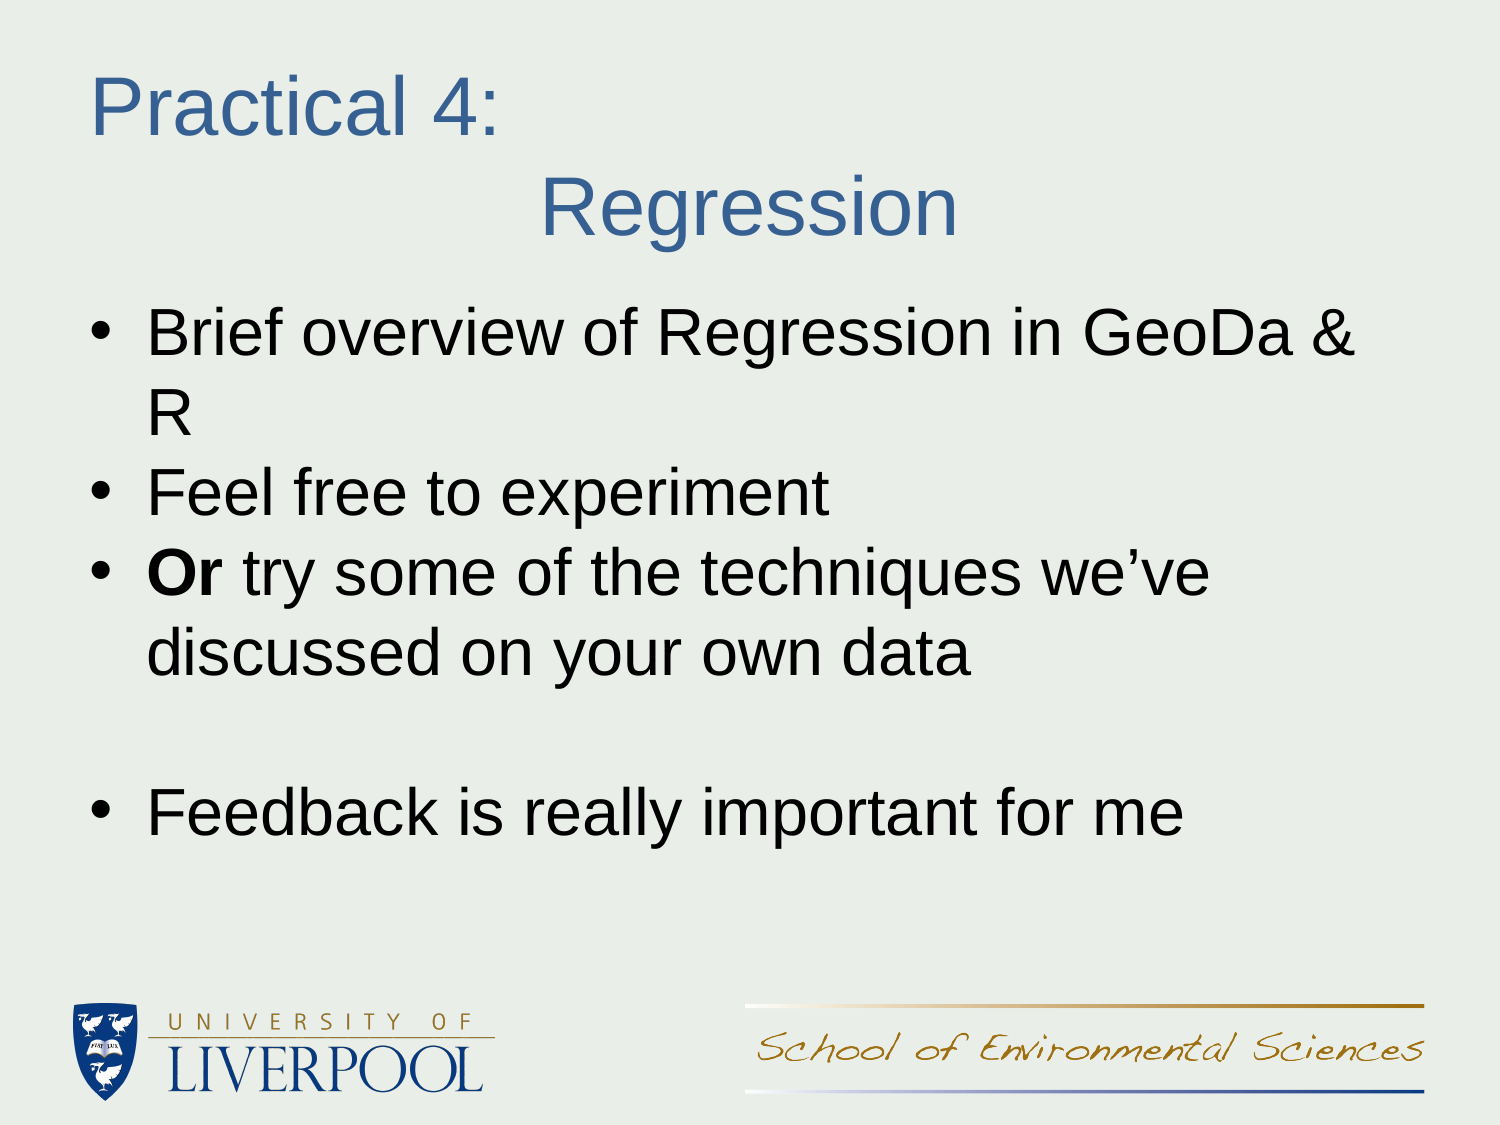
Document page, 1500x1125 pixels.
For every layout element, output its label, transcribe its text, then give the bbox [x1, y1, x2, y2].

text_box [1055, 1041, 1086, 1103]
text_box Brief overview of Regression in GeoDa & R Feel free to experiment Or try some of the techniques we’ve discussed on your own data Feedback is really important for me [75, 281, 1425, 1005]
text_box Practical 4: Regression [75, 45, 1425, 233]
picture [73, 1003, 495, 1101]
picture [745, 1005, 1425, 1125]
